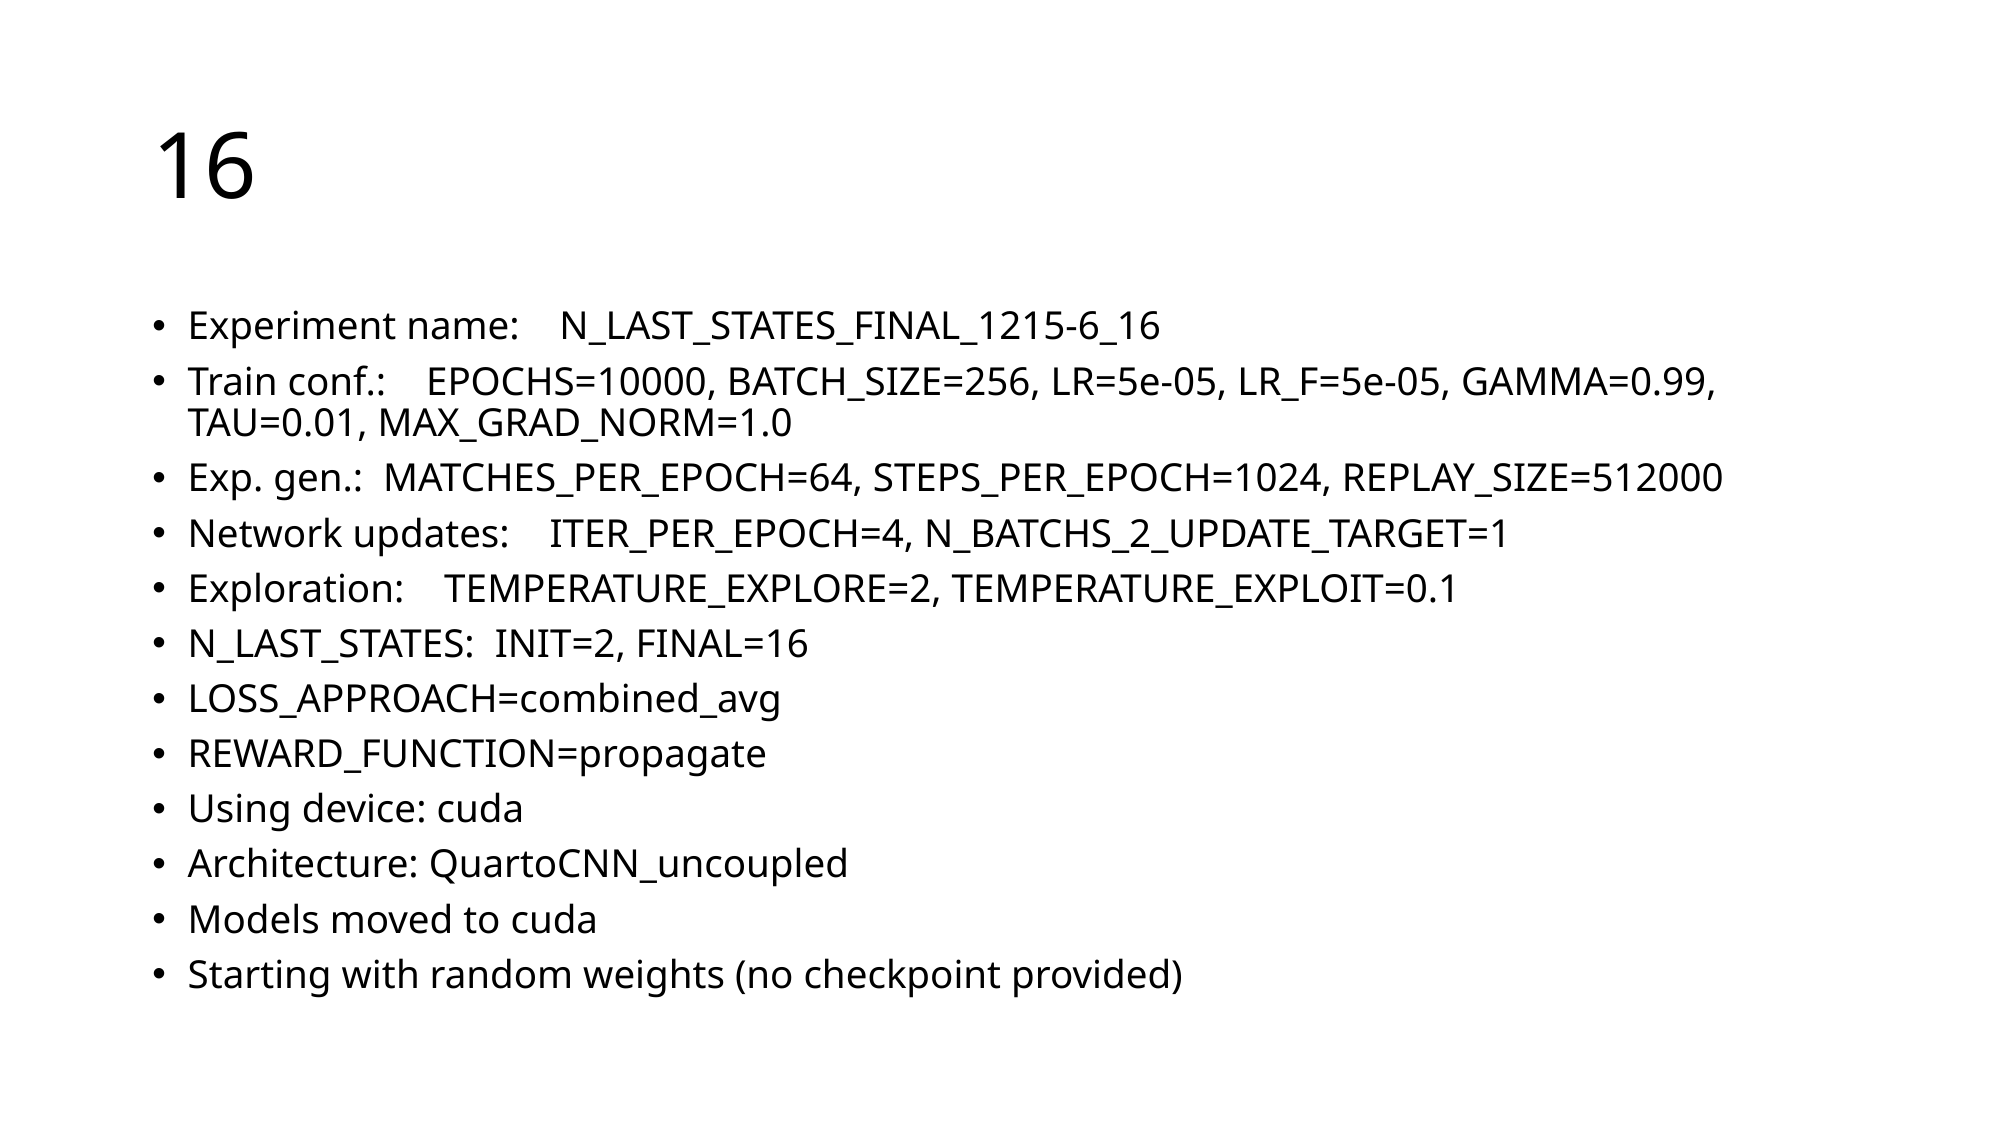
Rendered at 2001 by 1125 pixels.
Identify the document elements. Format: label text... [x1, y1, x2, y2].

title 16 [137, 59, 1863, 278]
list Experiment name: N_LAST_STATES_FINAL_1215-6_16 Train conf.: EPOCHS=10000, BATCH_SIZE=256, LR=5e-05, LR_F=5e-05, GAMMA=0.99, TAU=0.01, MAX_GRAD_NORM=1.0 Exp. gen.: MATCHES_PER_EPOCH=64, STEPS_PER_EPOCH=1024, REPLAY_SIZE=512000 Network updates: ITER_PER_EPOCH=4, N_BATCHS_2_UPDATE_TARGET=1 Exploration: TEMPERATURE_EXPLORE=2, TEMPERATURE_EXPLOIT=0.1 N_LAST_STATES: INIT=2, FINAL=16 LOSS_APPROACH=combined_avg REWARD_FUNCTION=propagate Using device: cuda Architecture: QuartoCNN_uncoupled Models moved to cuda Starting with random weights (no checkpoint provided) [137, 299, 1863, 1014]
